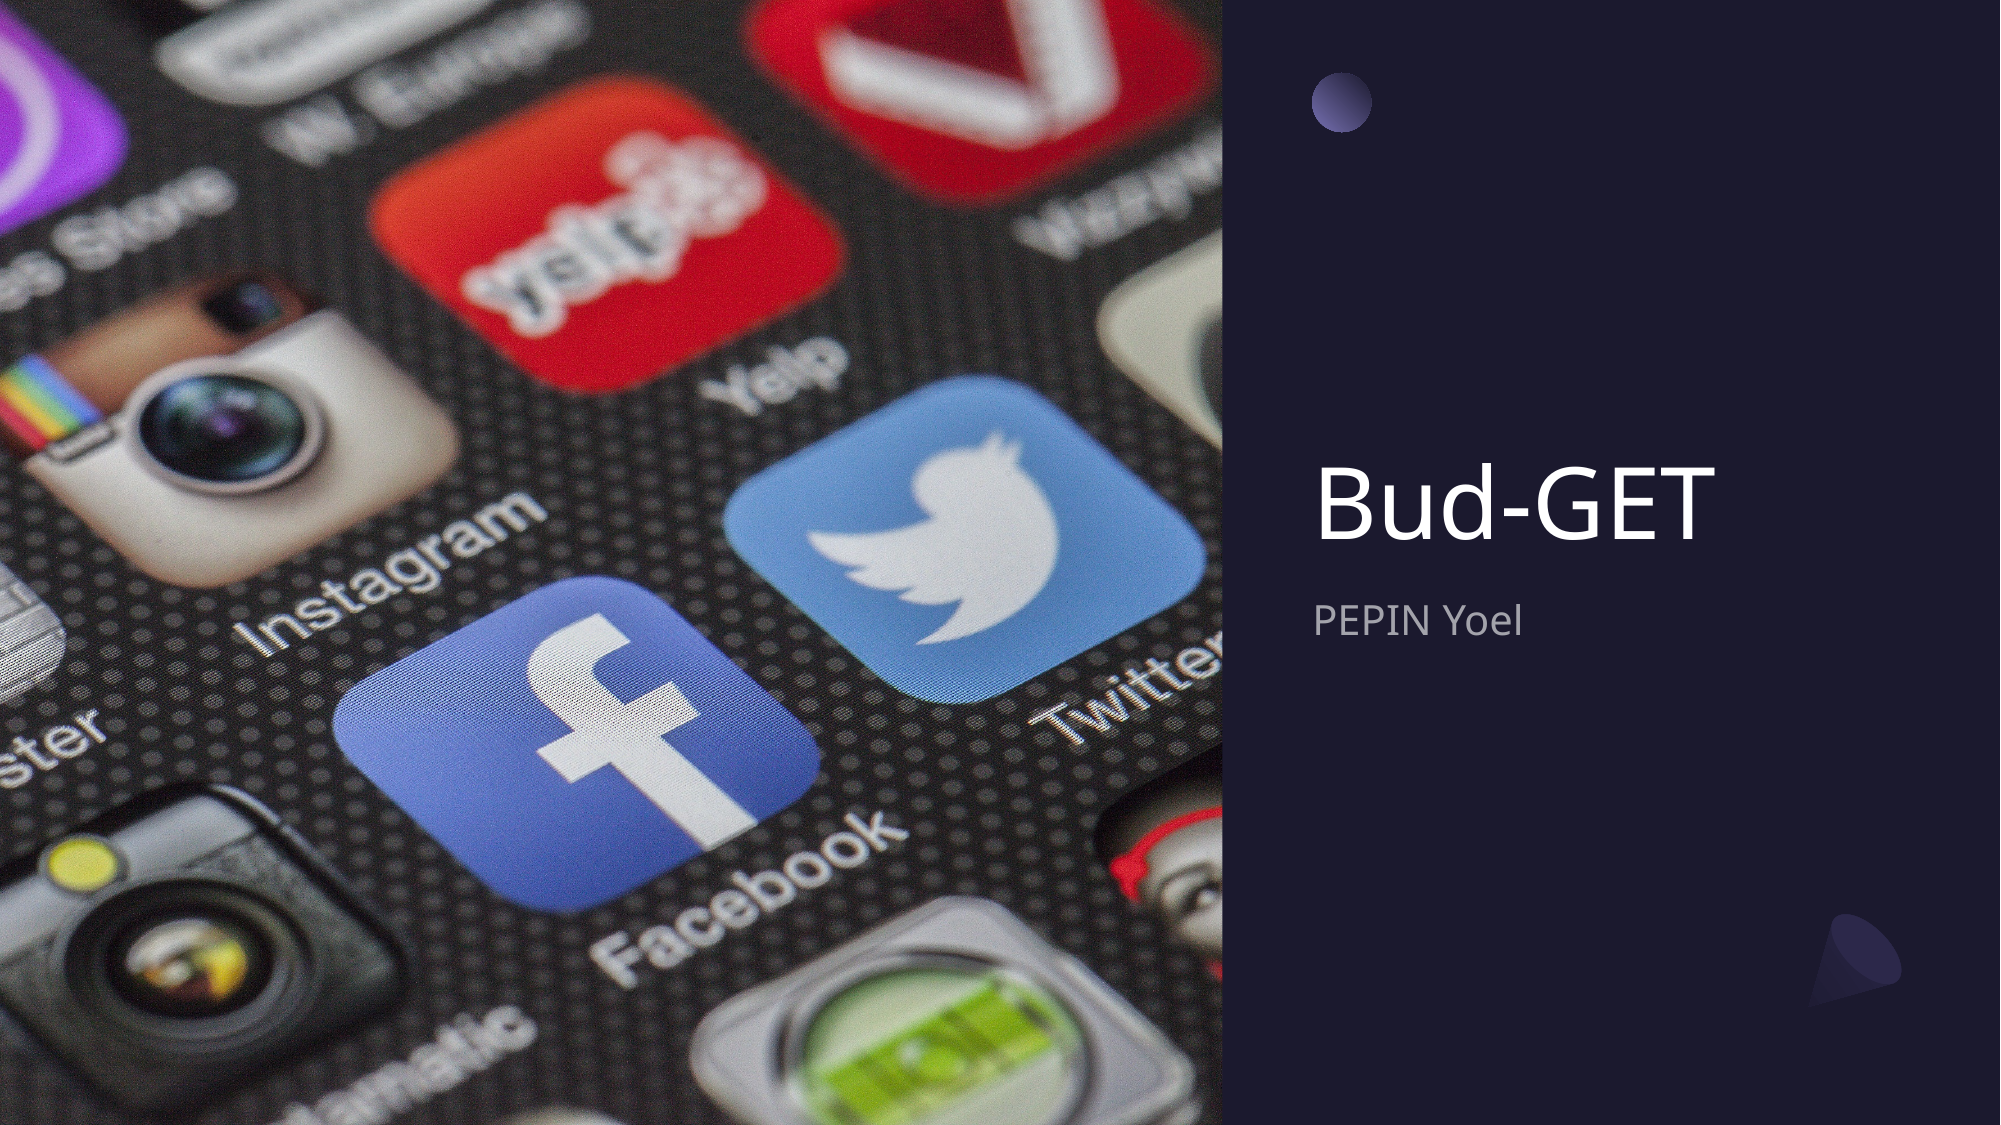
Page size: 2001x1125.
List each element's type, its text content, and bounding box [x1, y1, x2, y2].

picture [0, 0, 1223, 1125]
title Bud-GET [1312, 172, 1898, 564]
list PEPIN Yoel [1312, 585, 1898, 870]
